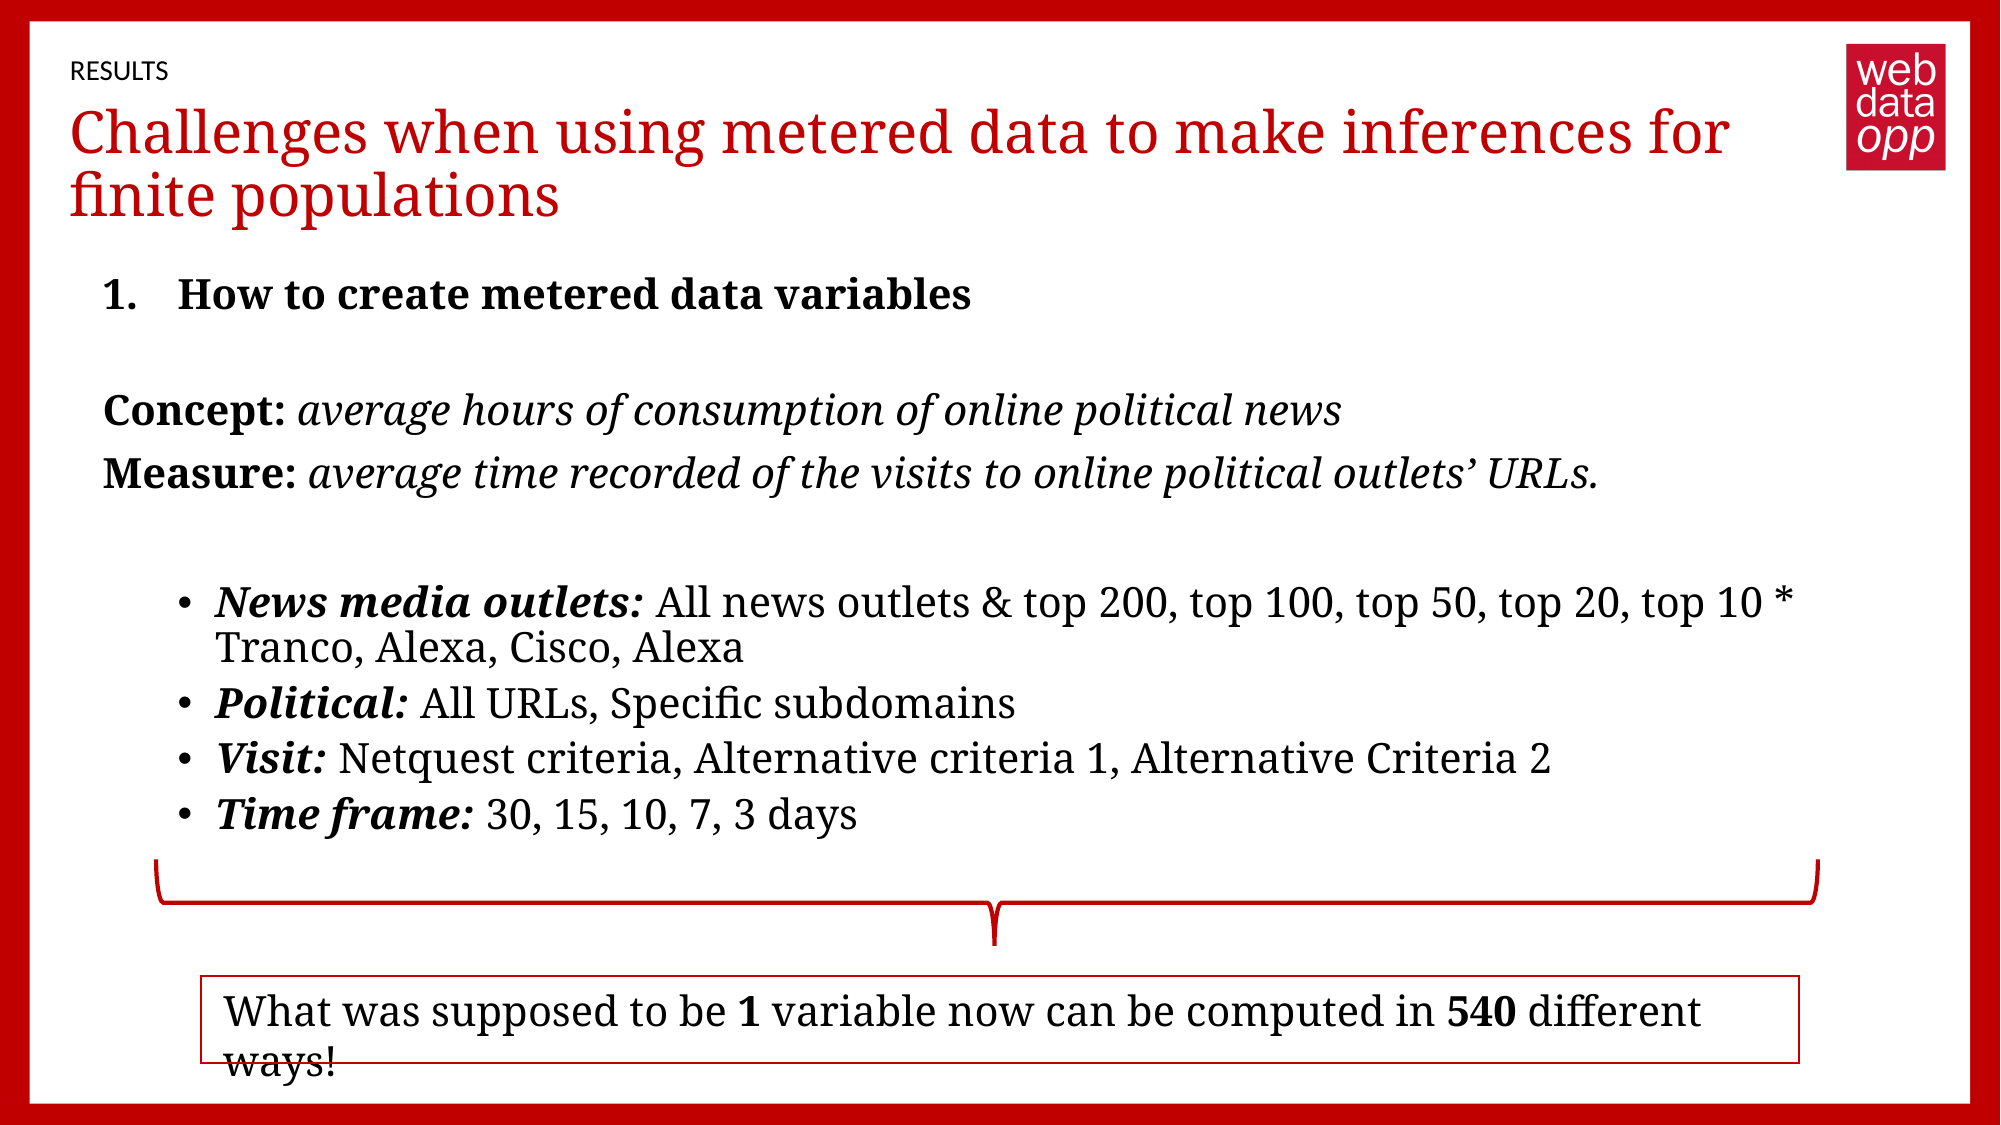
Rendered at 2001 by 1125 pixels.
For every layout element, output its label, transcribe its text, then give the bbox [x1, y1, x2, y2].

text_box What was supposed to be 1 variable now can be computed in 540 different ways! [208, 1064, 1792, 1092]
list RESULTS [54, 48, 1747, 95]
text_box [200, 975, 1800, 1064]
list How to create metered data variables Concept: average hours of consumption of online political news Measure: average time recorded of the visits to online political outlets’ URLs. News media outlets: All news outlets & top 200, top 100, top 50, top 20, top 10 * Tranco, Alexa, Cisco, Alexa Political: All URLs, Specific subdomains Visit: Netquest criteria, Alternative criteria 1, Alternative Criteria 2 Time frame: 30, 15, 10, 7, 3 days [87, 265, 1913, 1047]
text_box [154, 859, 1820, 946]
title Challenges when using metered data to make inferences for finite populations [54, 130, 1807, 202]
picture [1845, 42, 1948, 174]
